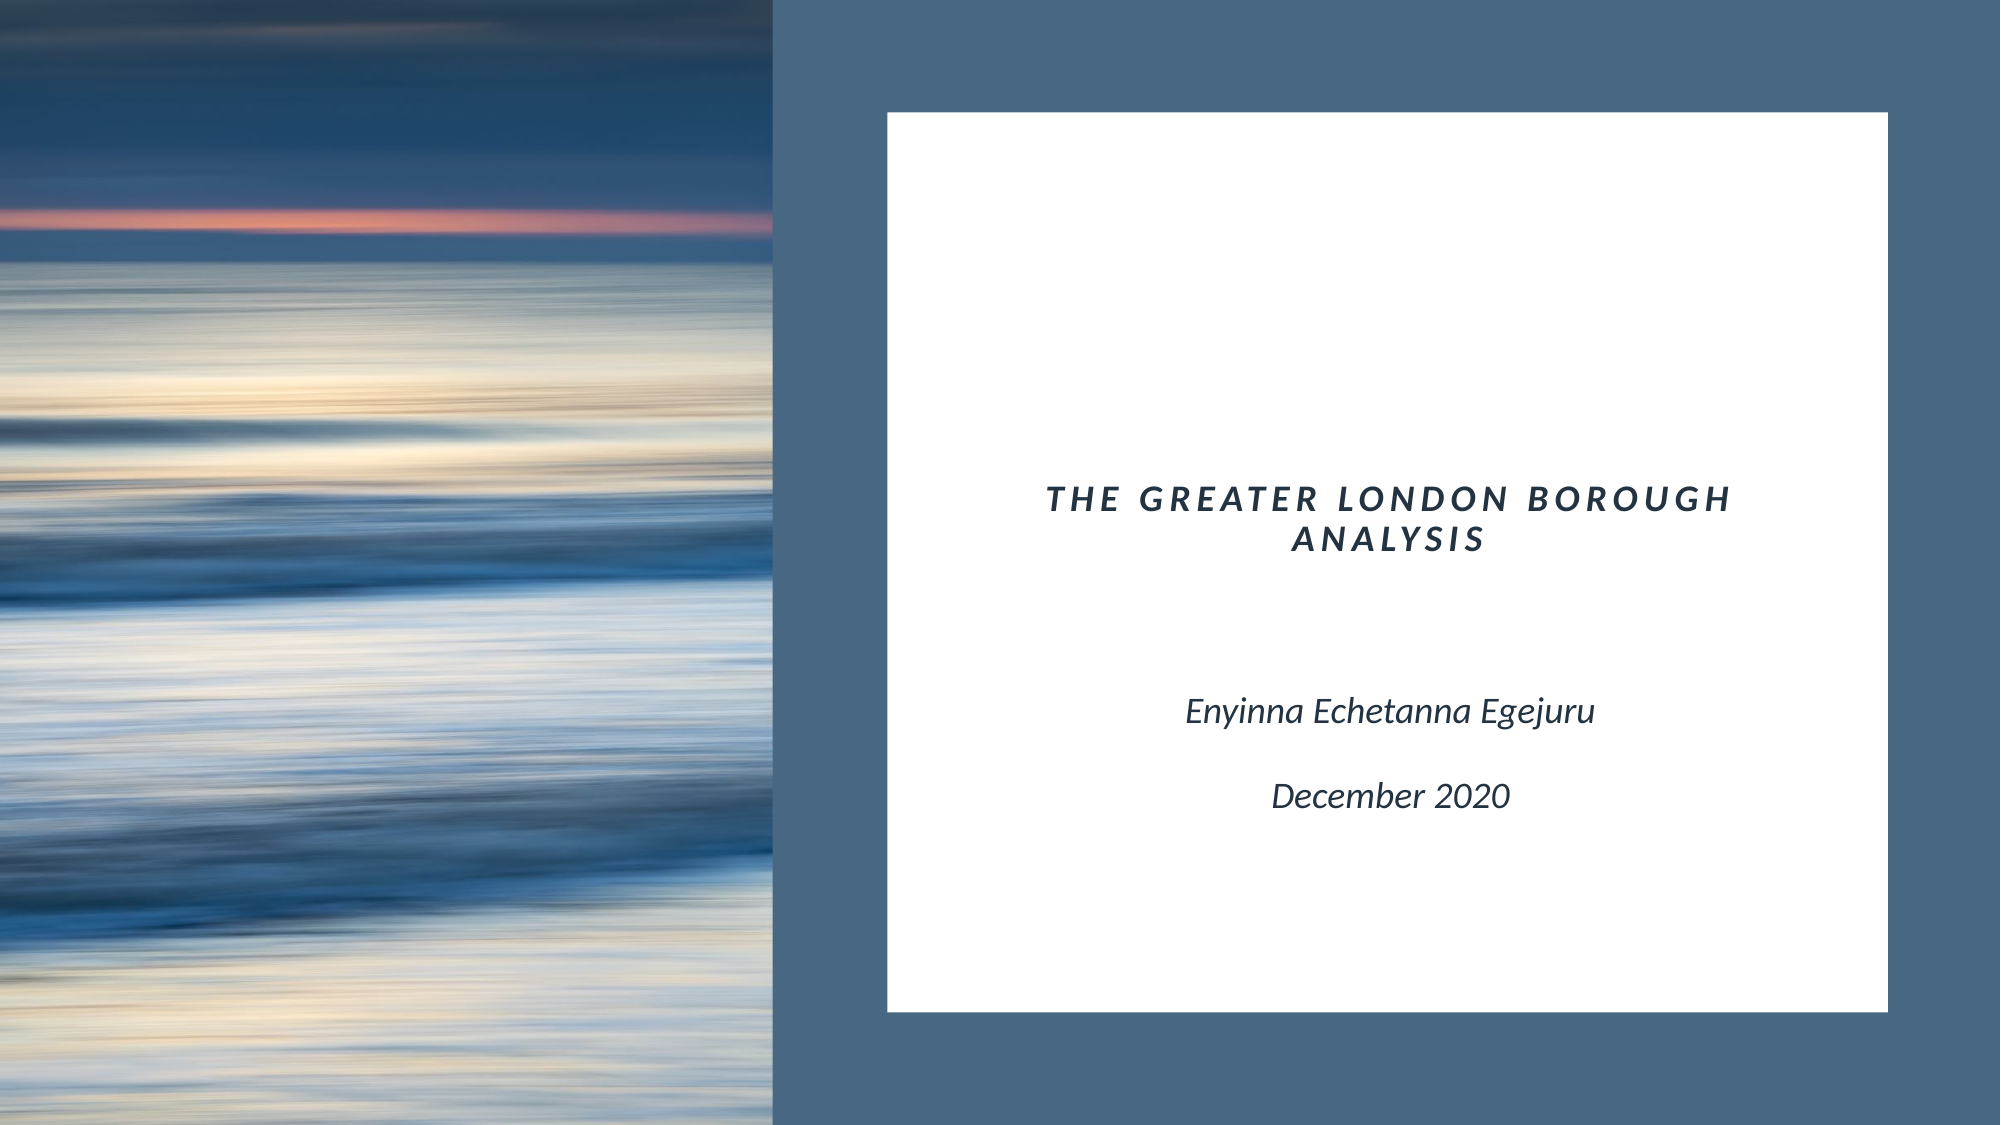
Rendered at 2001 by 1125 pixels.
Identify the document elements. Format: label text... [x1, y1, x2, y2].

text_box [886, 111, 1889, 1013]
subtitle Enyinna Echetanna Egejuru December 2020 [999, 675, 1782, 900]
picture [0, 0, 782, 1125]
text_box [782, 0, 2000, 1125]
title The Greater London Borough Analysis [999, 224, 1782, 613]
